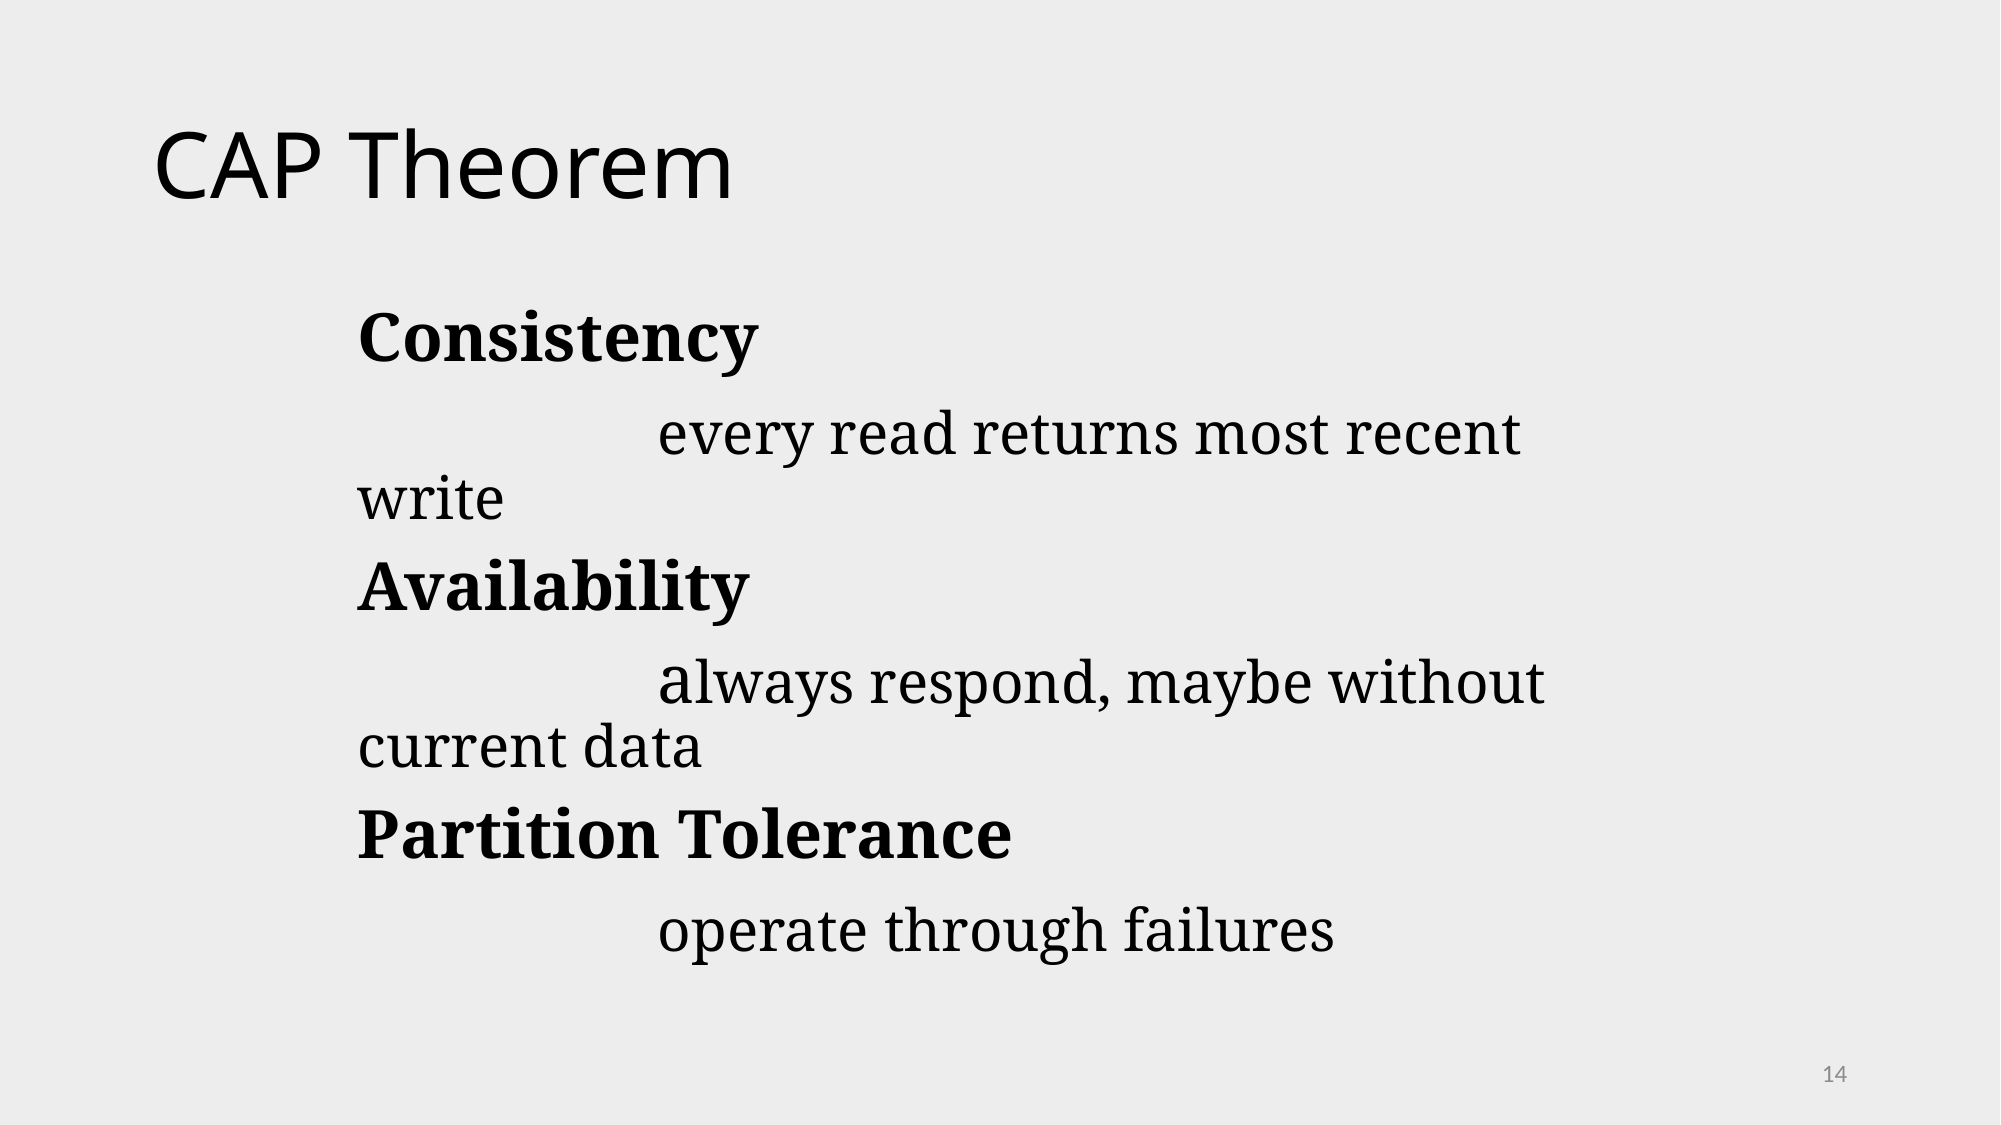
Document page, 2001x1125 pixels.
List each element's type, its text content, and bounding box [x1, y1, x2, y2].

title CAP Theorem [137, 59, 1863, 278]
slide_number 14 [1412, 1042, 1863, 1103]
list Consistency every read returns most recent write Availability always respond, maybe without current data Partition Tolerance operate through failures [324, 296, 1688, 1040]
